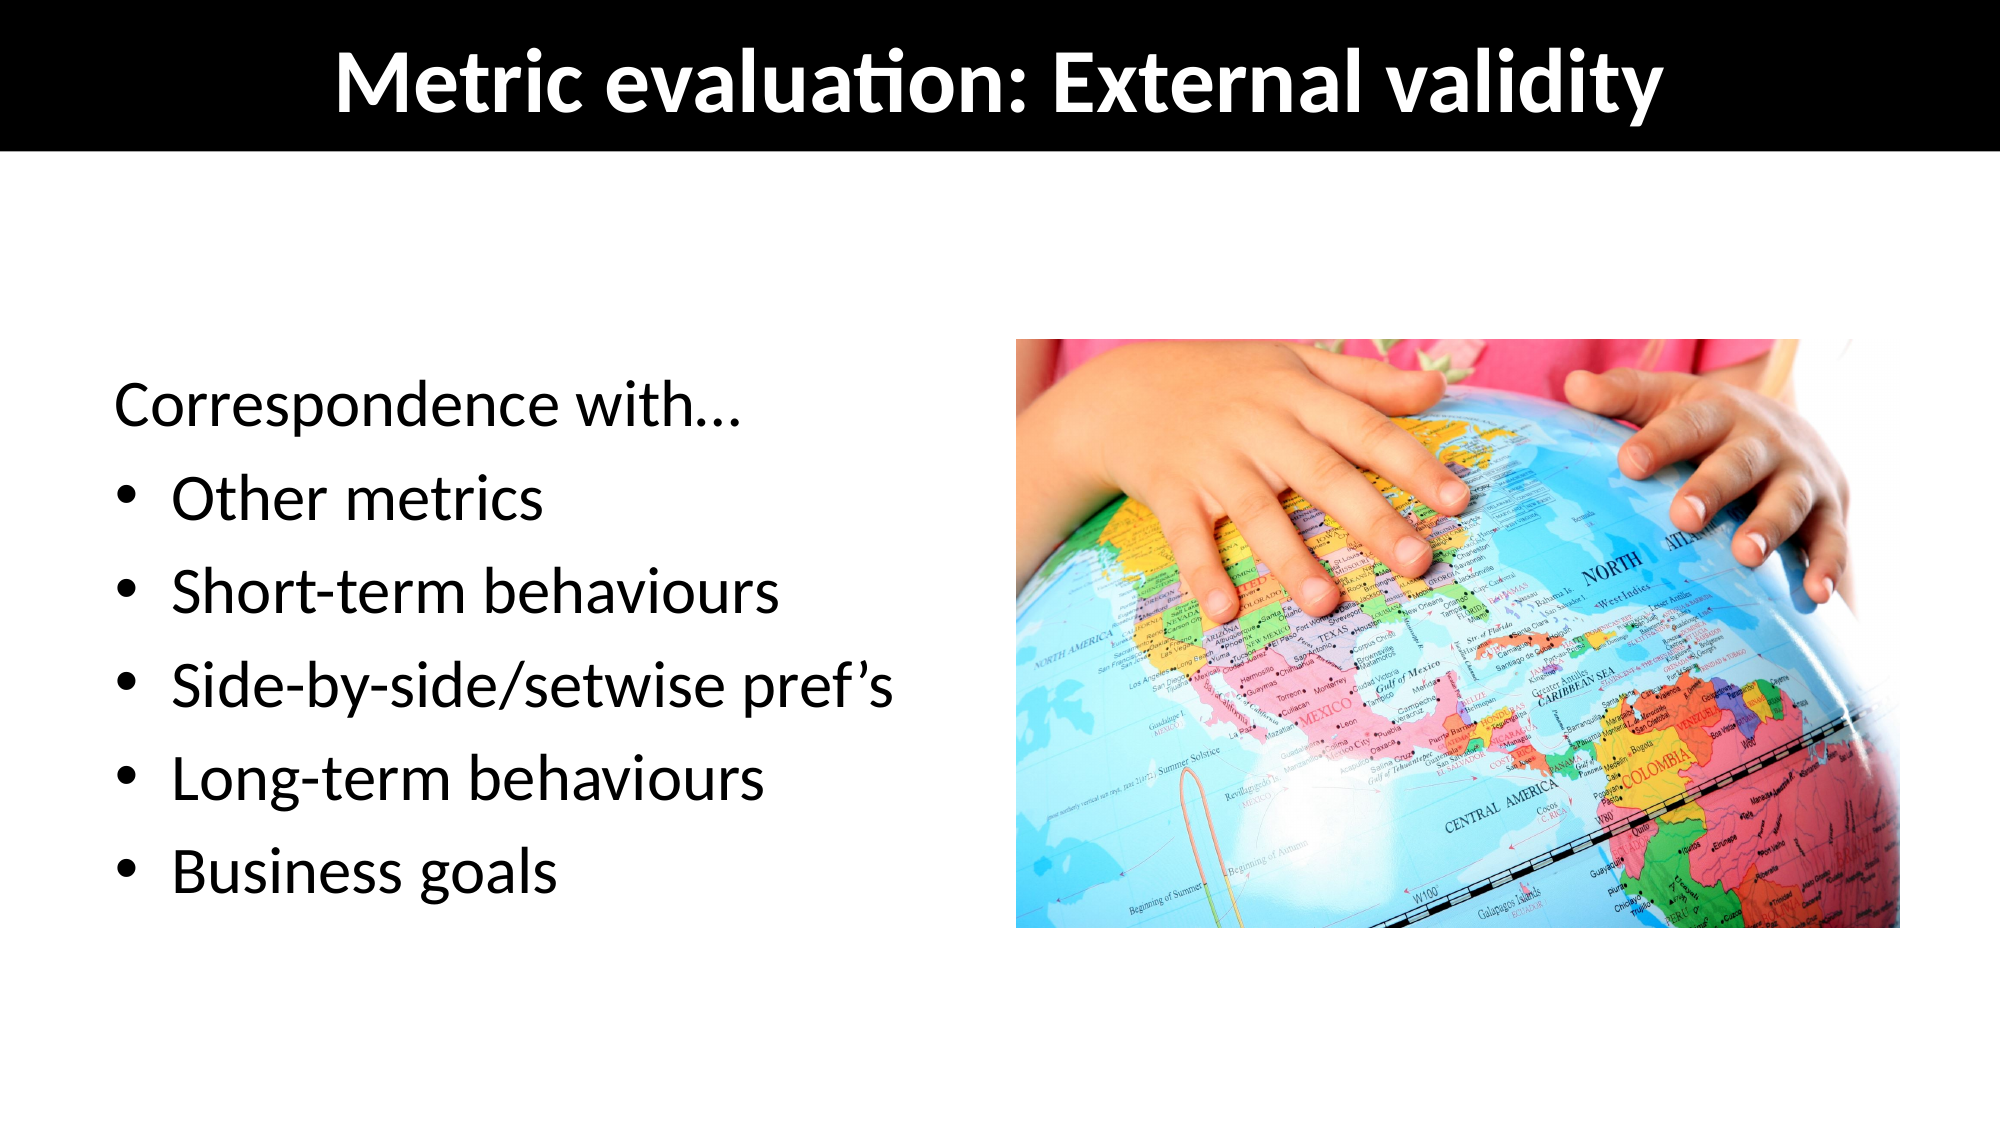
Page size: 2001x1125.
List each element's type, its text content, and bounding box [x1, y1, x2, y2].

list Correspondence with… Other metrics Short-term behaviours Side-by-side/setwise pref’s Long-term behaviours Business goals [99, 262, 984, 1005]
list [1016, 339, 1901, 929]
title Metric evaluation: External validity [0, 0, 2000, 152]
